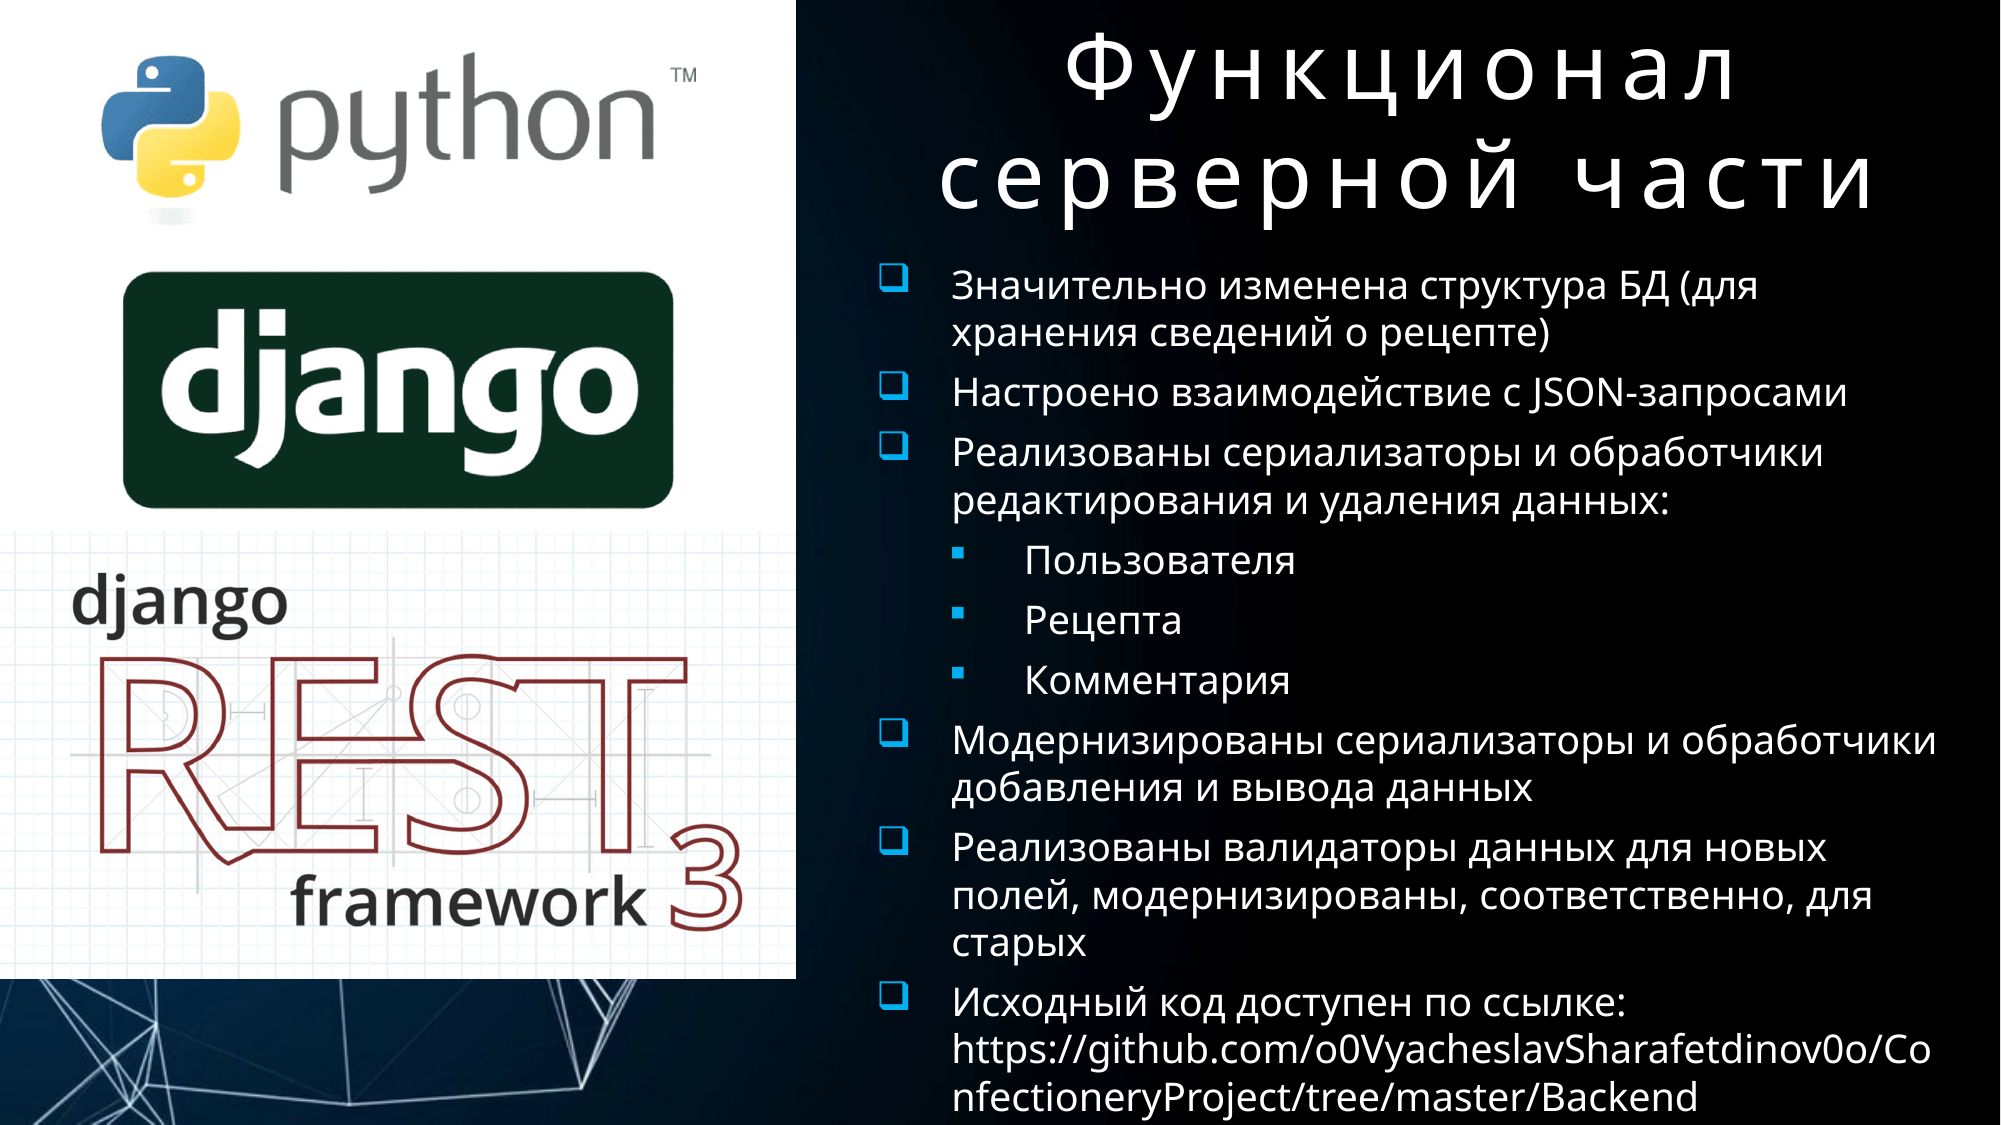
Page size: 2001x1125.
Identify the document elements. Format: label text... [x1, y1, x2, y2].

picture [0, 0, 2001, 1125]
text_box Значительно изменена структура БД (для хранения сведений о рецепте) Настроено взаимодействие с JSON-запросами Реализованы сериализаторы и обработчики редактирования и удаления данных: Пользователя Рецепта Комментария Модернизированы сериализаторы и обработчики добавления и вывода данных Реализованы валидаторы данных для новых полей, модернизированы, соответственно, для старых Исходный код доступен по ссылке: https://github.com/o0VyacheslavSharafetdinov0o/ConfectioneryProject/tree/master/Backend [861, 252, 1954, 1070]
text_box Функционал серверной части [850, 0, 1964, 227]
